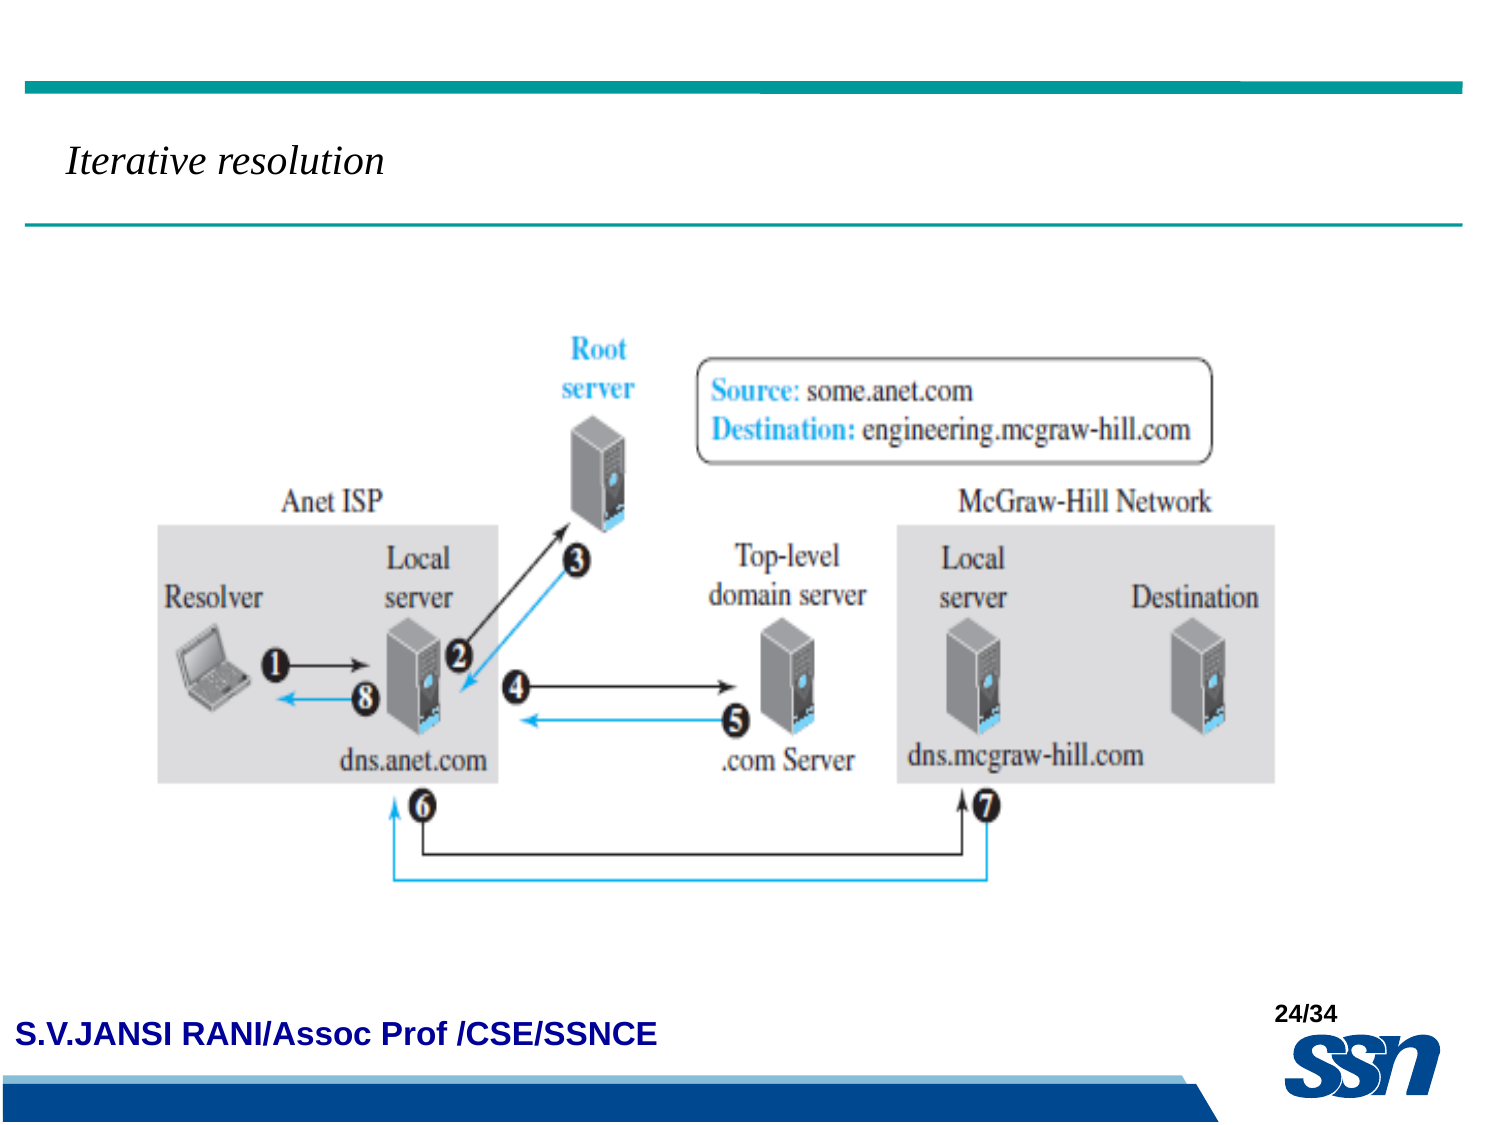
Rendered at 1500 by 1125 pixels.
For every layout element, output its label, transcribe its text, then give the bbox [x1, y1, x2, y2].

text_box Iterative resolution [50, 125, 401, 190]
picture [123, 288, 1294, 929]
